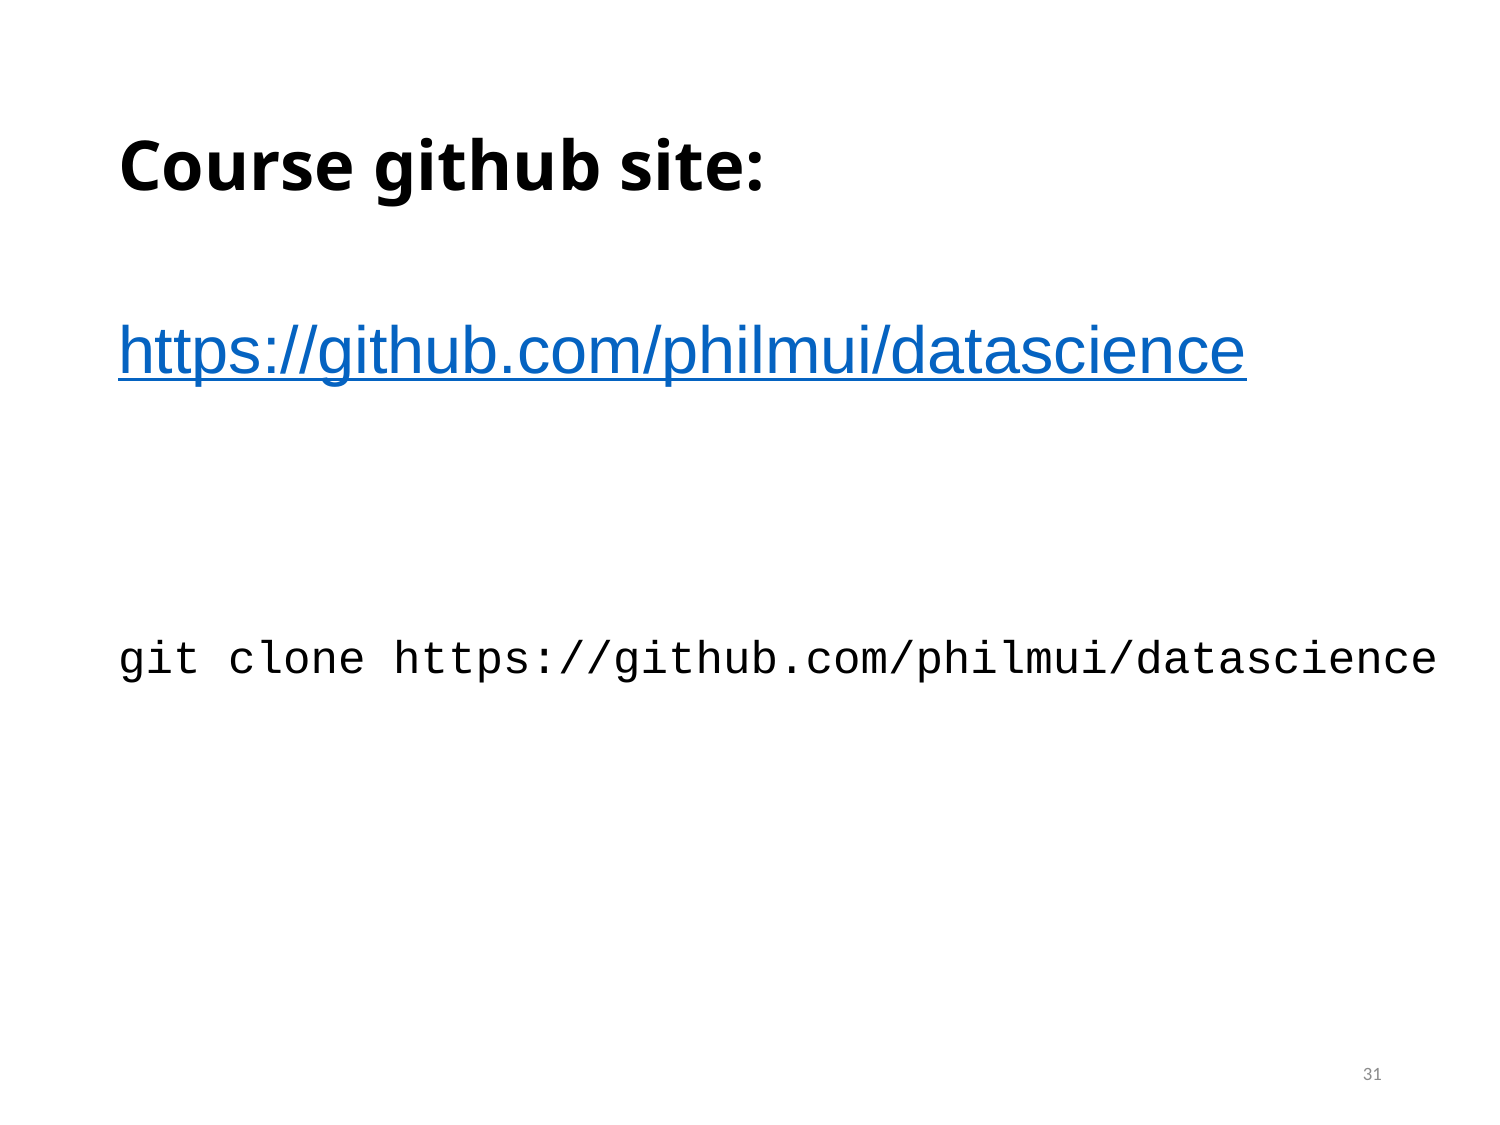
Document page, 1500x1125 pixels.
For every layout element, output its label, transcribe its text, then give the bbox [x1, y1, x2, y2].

title Course github site: [103, 59, 1397, 278]
list https://github.com/philmui/datascience git clone https://github.com/philmui/datascience [103, 299, 1500, 1014]
slide_number 31 [1059, 1042, 1397, 1103]
